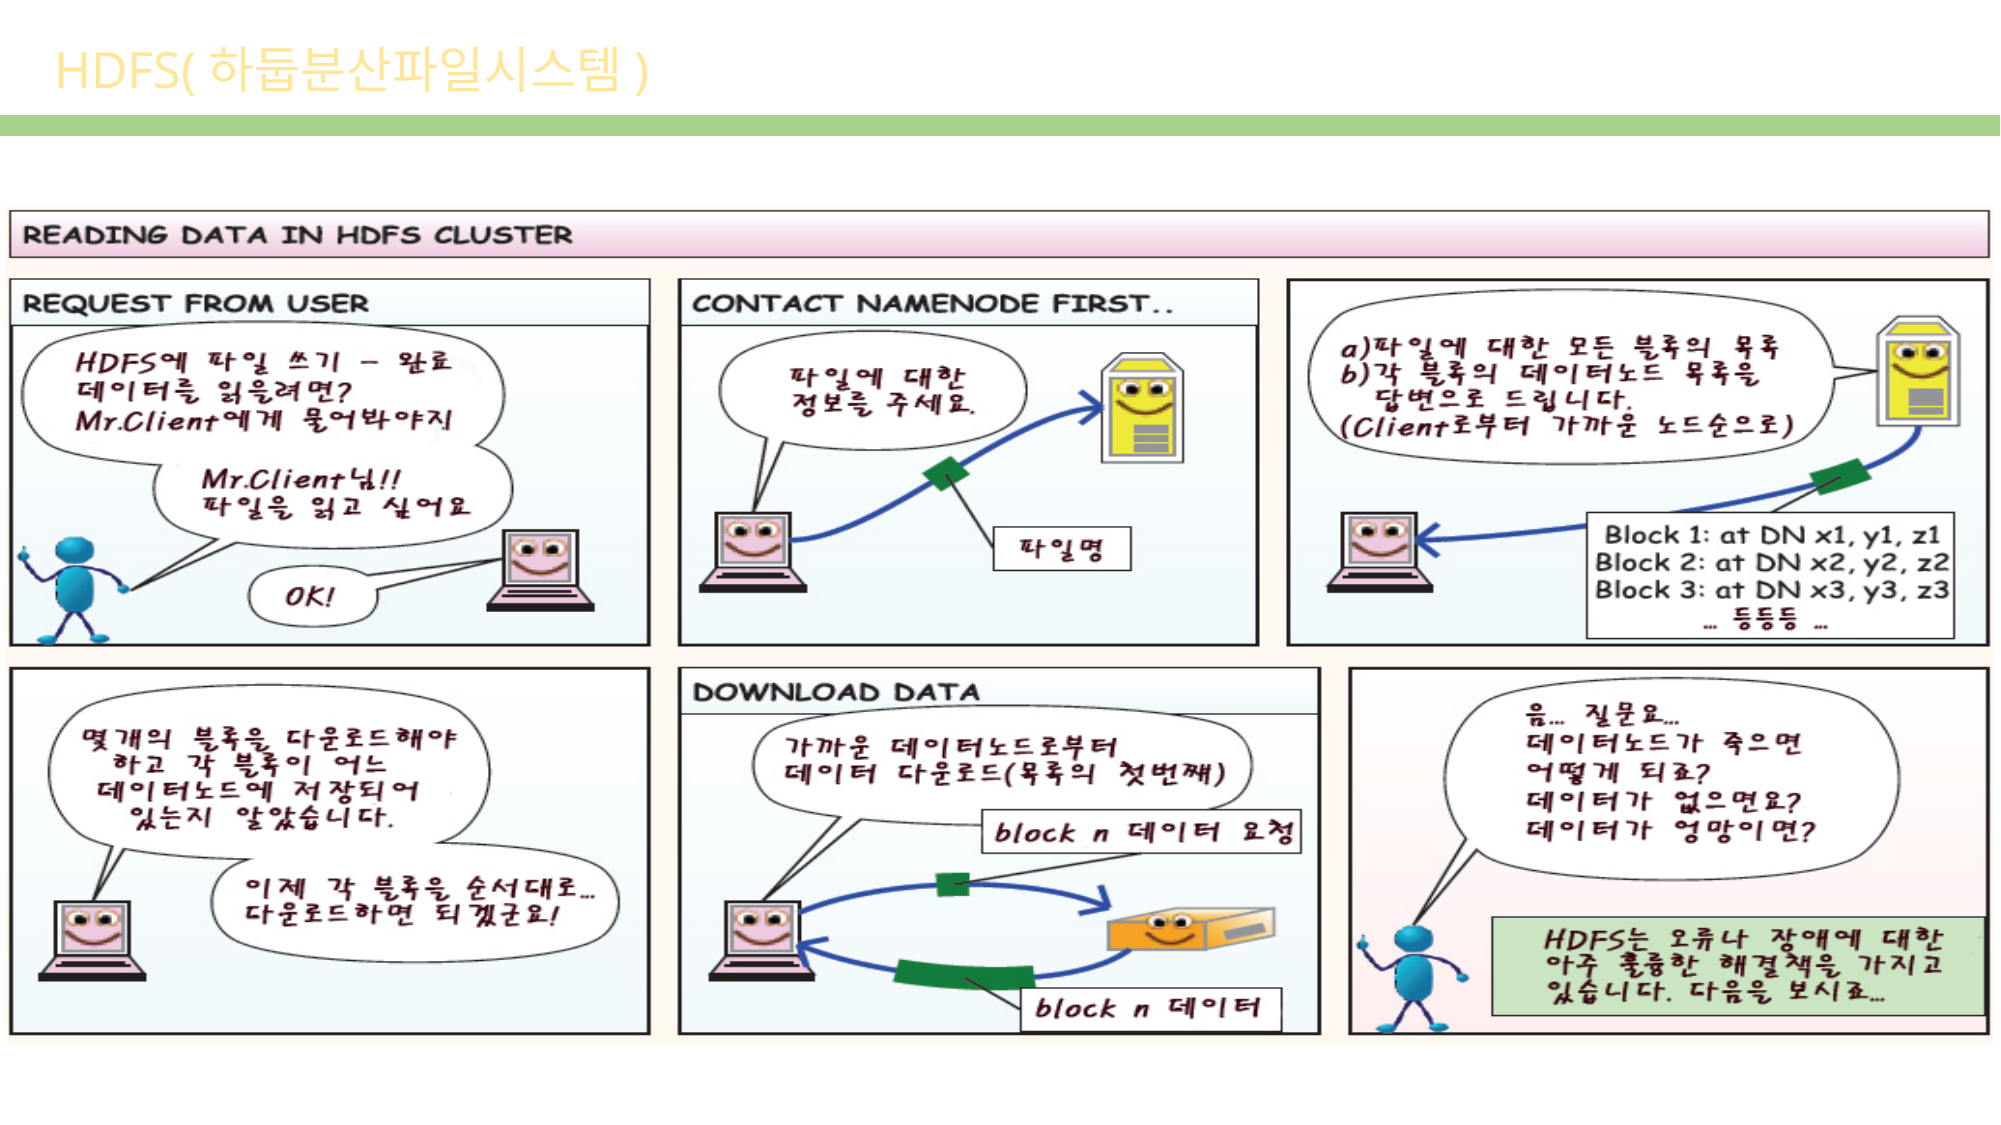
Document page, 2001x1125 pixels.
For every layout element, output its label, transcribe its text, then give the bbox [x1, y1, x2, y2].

picture [0, 206, 2000, 1047]
title HDFS(하둡분산파일시스템) [39, 19, 1757, 115]
